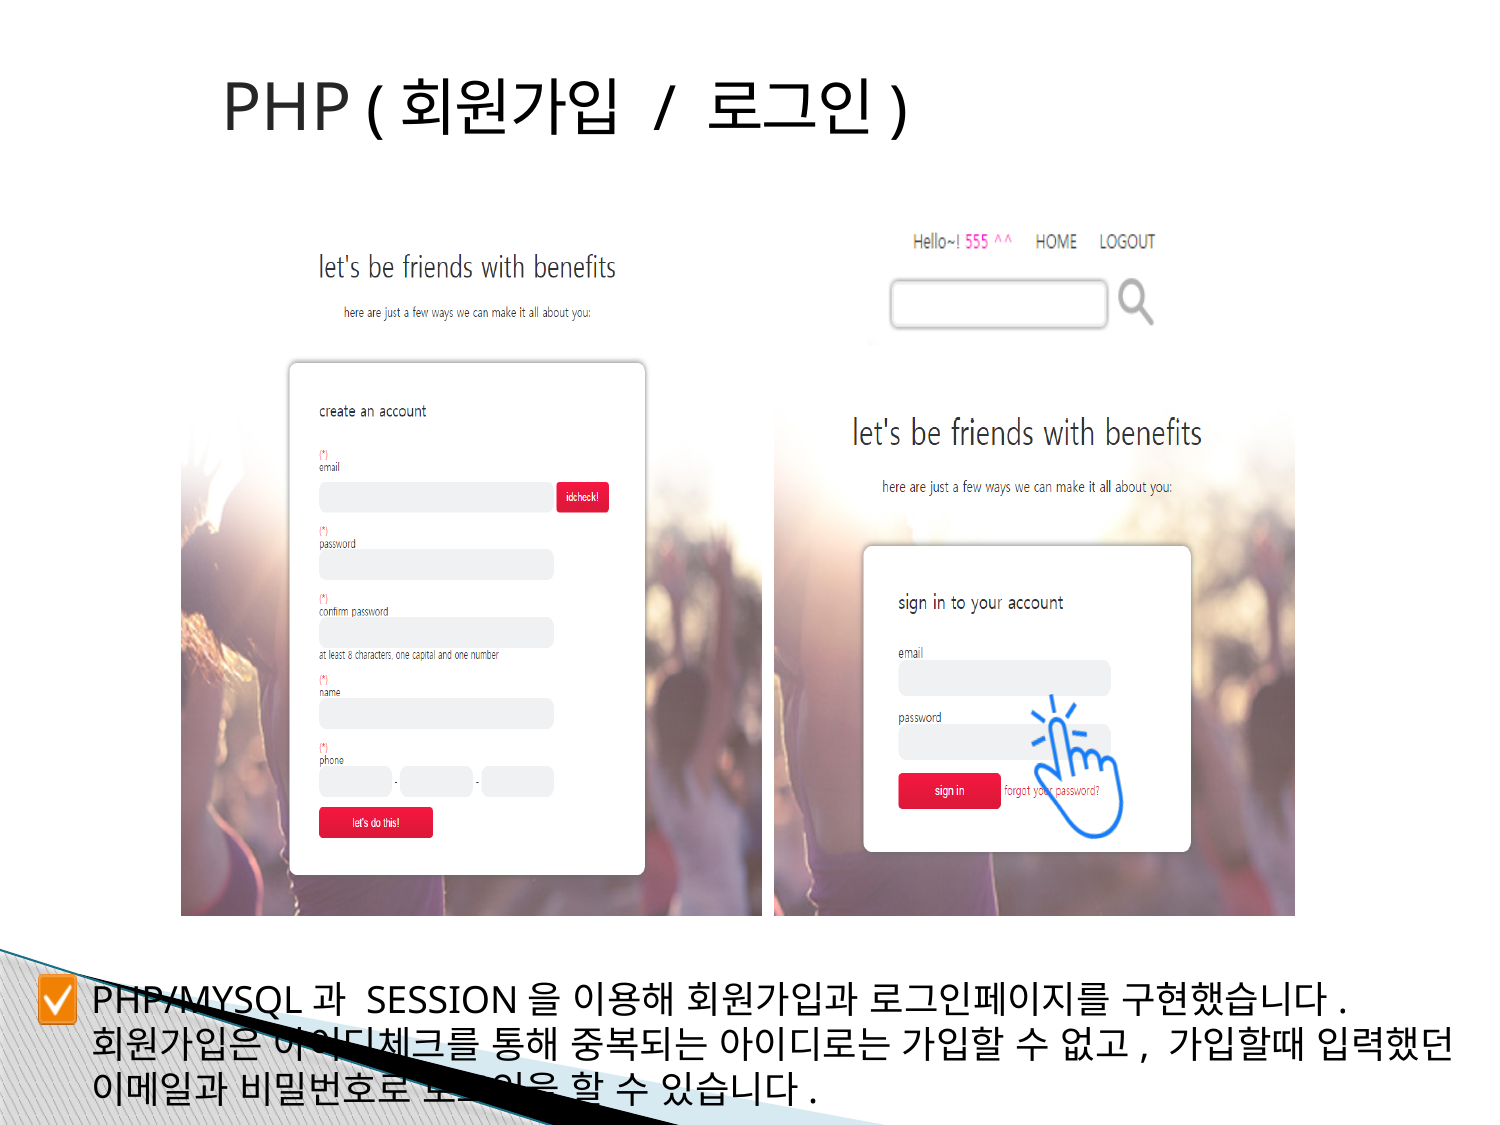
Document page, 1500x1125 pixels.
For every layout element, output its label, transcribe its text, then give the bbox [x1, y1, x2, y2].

picture [774, 390, 1296, 916]
text_box PHP (회원가입 / 로그인) [206, 59, 1444, 158]
picture [866, 210, 1203, 346]
text_box PHP/MYSQL과 SESSION을 이용해 회원가입과 로그인페이지를 구현했습니다. 회원가입은 아이디체크를 통해 중복되는 아이디로는 가입할 수 없고, 가입할때 입력했던 이메일과 비밀번호로 로그인을 할 수 있습니다. [76, 968, 1473, 1119]
picture [38, 973, 77, 1025]
picture [181, 226, 763, 916]
